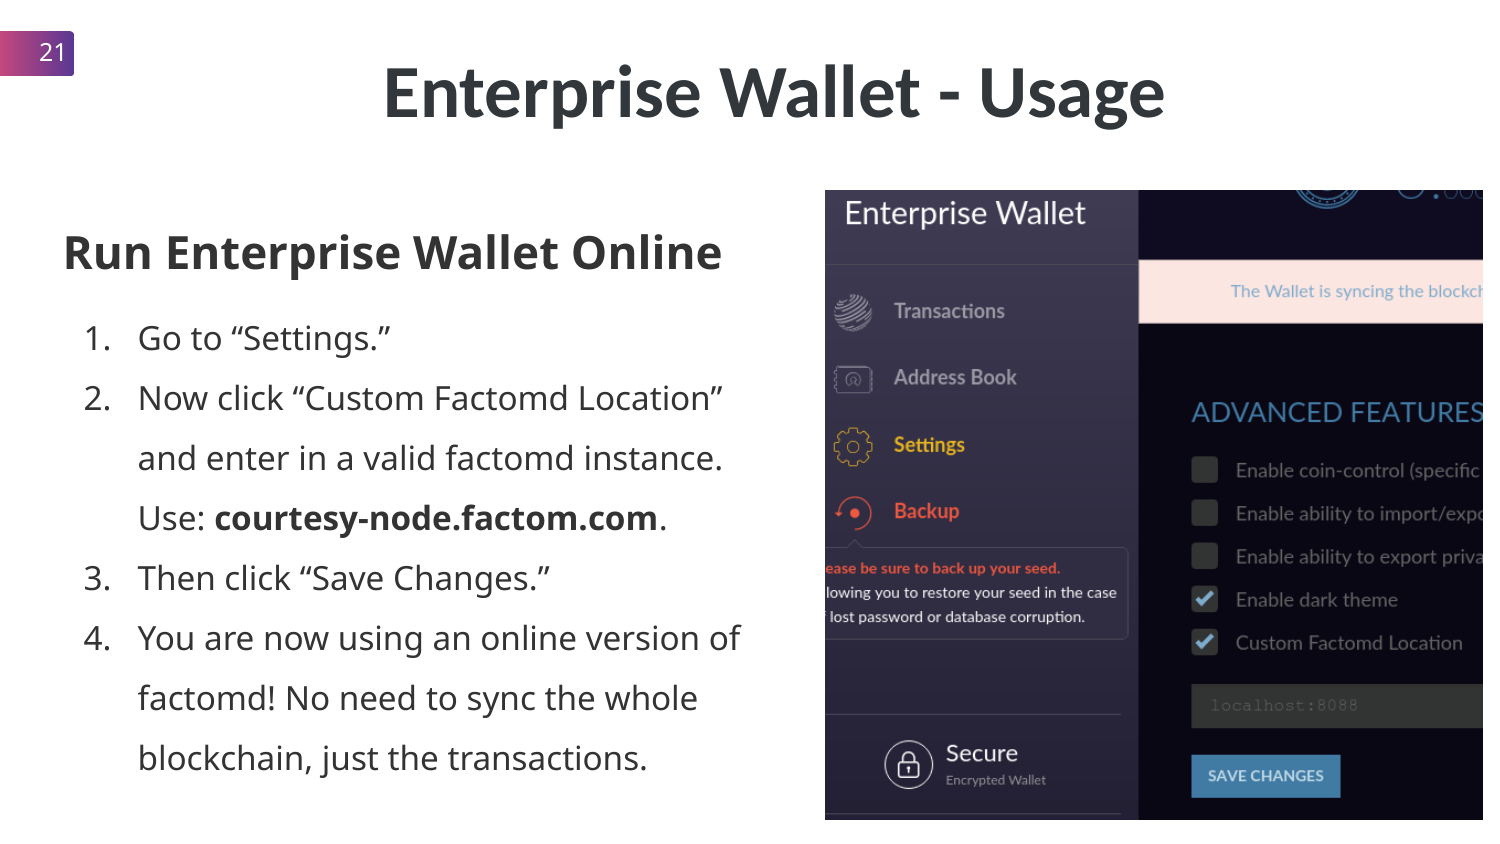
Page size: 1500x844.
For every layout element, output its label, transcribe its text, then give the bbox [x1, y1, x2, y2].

slide_number ‹#› [0, 31, 75, 77]
text_box Enterprise Wallet - Usage [326, 31, 1225, 144]
picture [825, 190, 1483, 820]
text_box Run Enterprise Wallet Online Go to “Settings.” Now click “Custom Factomd Location” and enter in a valid factomd instance. Use: courtesy-node.factom.com. Then click “Save Changes.” You are now using an online version of factomd! No need to sync the whole blockchain, just the transactions. [47, 164, 785, 809]
